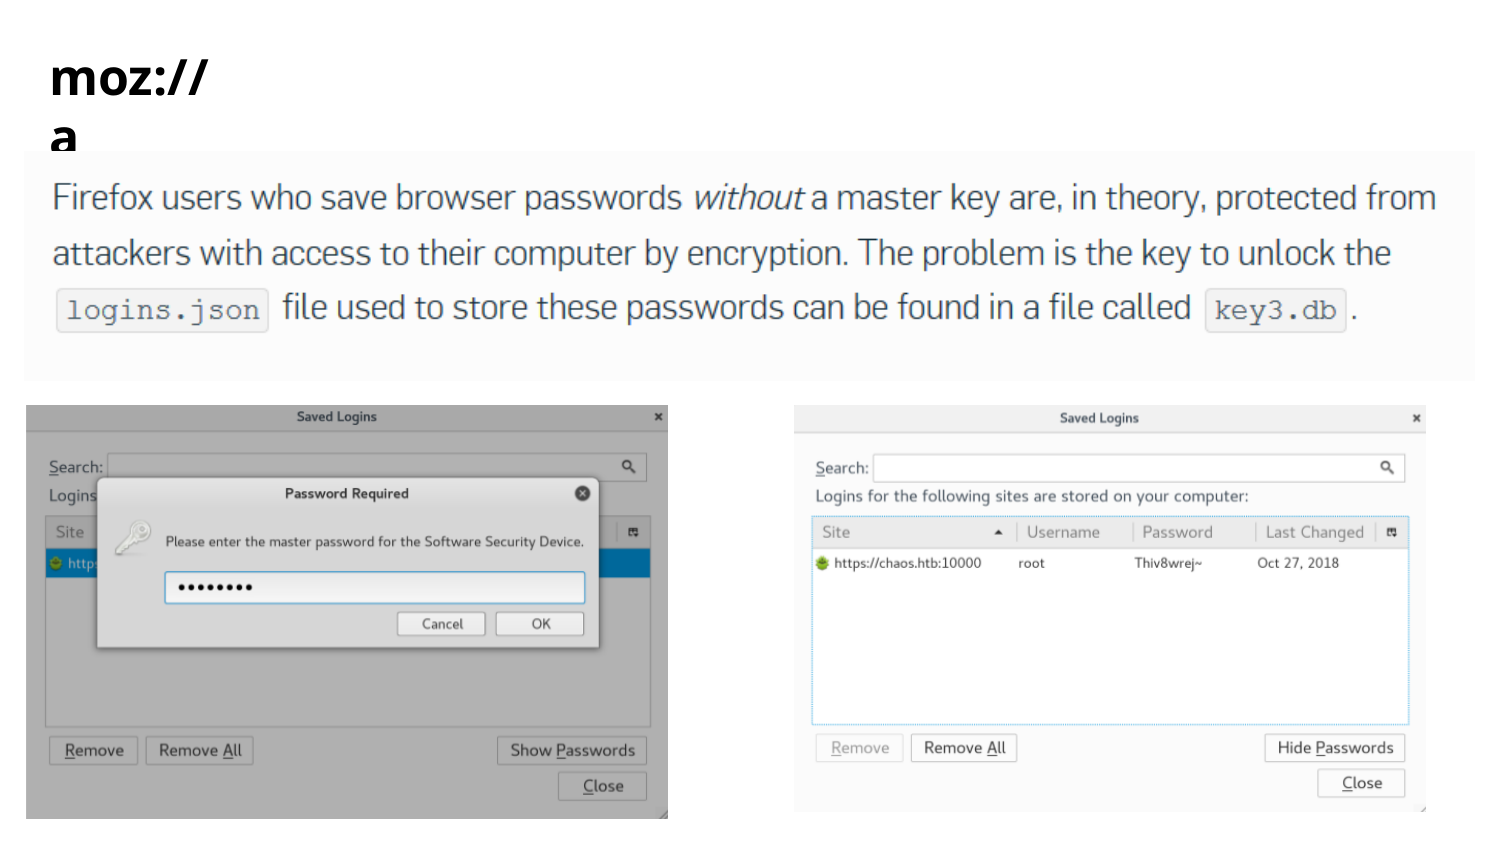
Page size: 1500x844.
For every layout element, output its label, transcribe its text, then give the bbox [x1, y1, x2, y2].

picture [24, 405, 668, 819]
picture [24, 150, 1476, 382]
picture [794, 405, 1426, 812]
text_box moz://a [34, 30, 242, 108]
